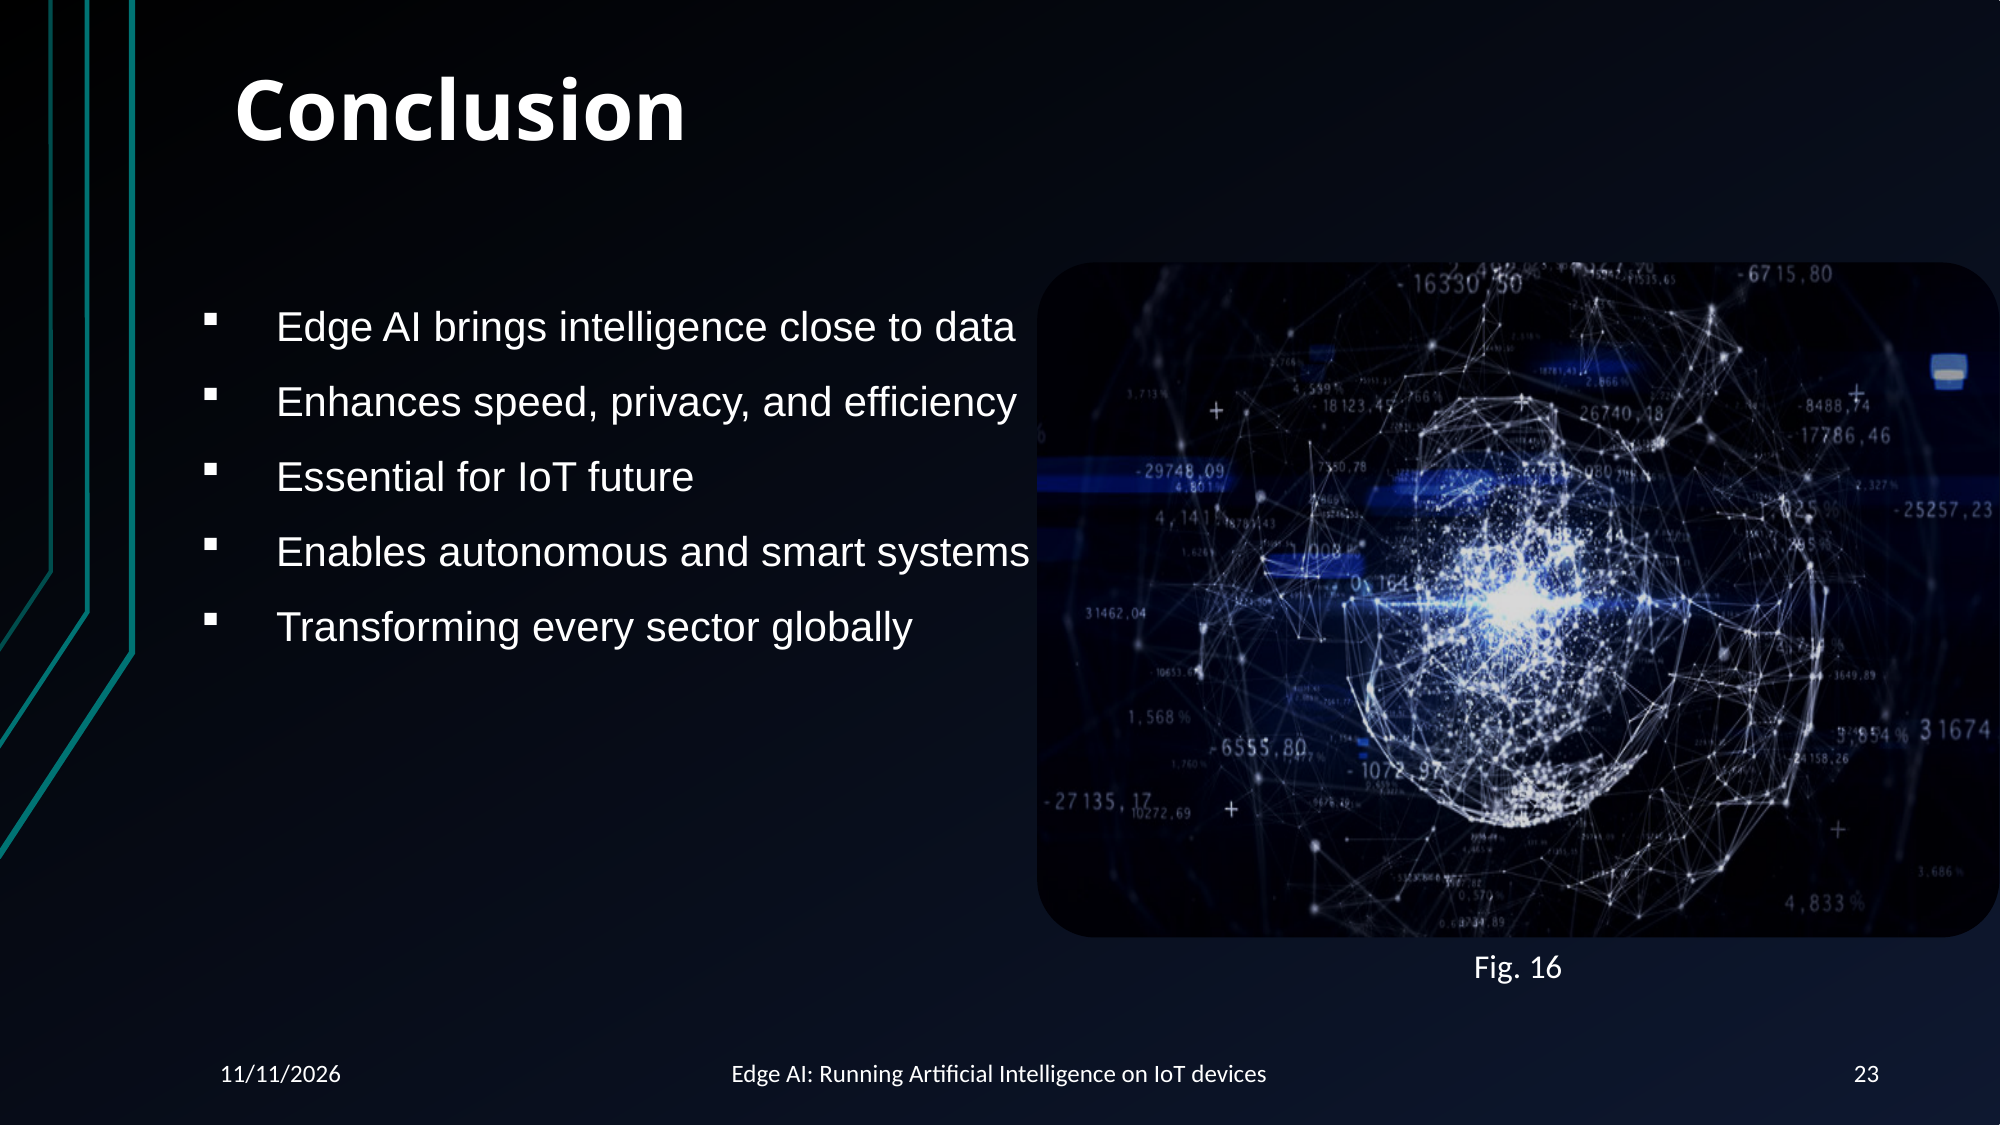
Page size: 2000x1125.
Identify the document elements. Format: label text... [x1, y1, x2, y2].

text_box Edge AI brings intelligence close to data Enhances speed, privacy, and efficiency Essential for IoT future Enables autonomous and smart systems Transforming every sector globally [186, 187, 1049, 658]
footer Edge AI: Running Artificial Intelligence on IoT devices [566, 1042, 1433, 1103]
picture [1036, 262, 2000, 938]
slide_number 23 [1732, 1042, 1900, 1103]
text_box Conclusion [199, 49, 1125, 235]
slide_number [199, 1042, 566, 1103]
text_box Fig. 16 [1337, 946, 1700, 993]
